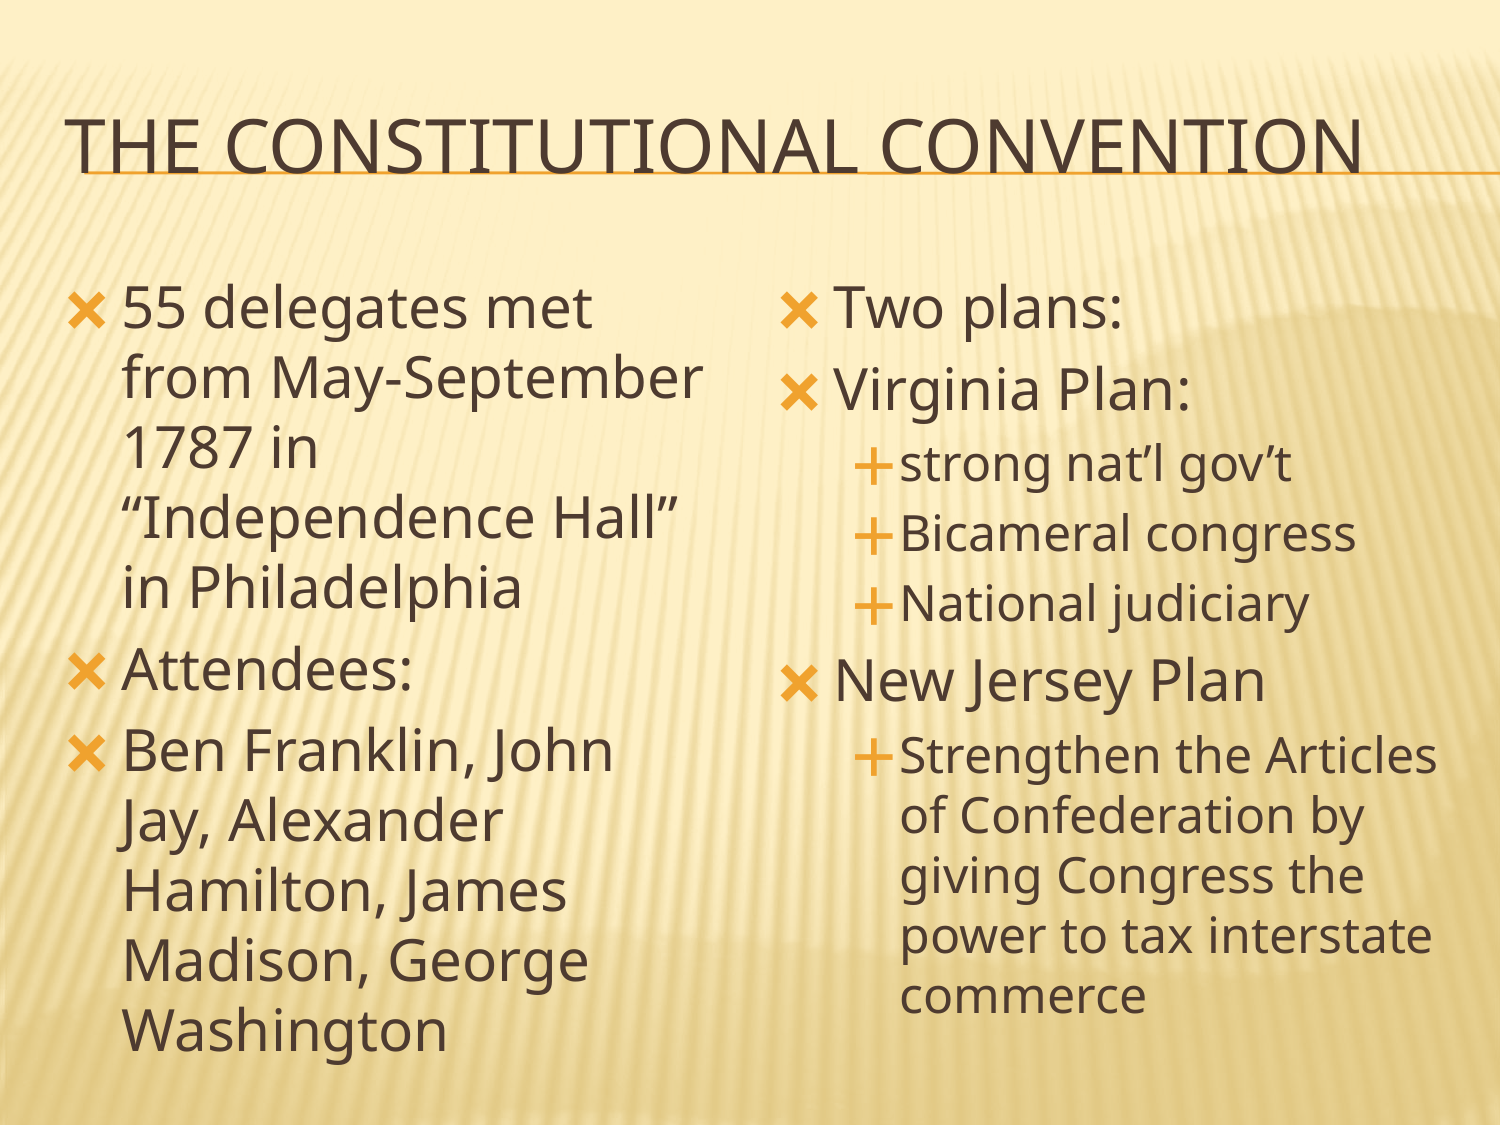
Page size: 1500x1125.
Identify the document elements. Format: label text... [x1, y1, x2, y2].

list 55 delegates met from May-September 1787 in “Independence Hall” in Philadelphia Attendees: Ben Franklin, John Jay, Alexander Hamilton, James Madison, George Washington [50, 262, 738, 1038]
picture [0, 0, 1500, 1125]
title THE CONSTITUTIONAL CONVENTION [49, 75, 1475, 213]
list Two plans: Virginia Plan: strong nat’l gov’t Bicameral congress National judiciary New Jersey Plan Strengthen the Articles of Confederation by giving Congress the power to tax interstate commerce [762, 262, 1475, 1038]
